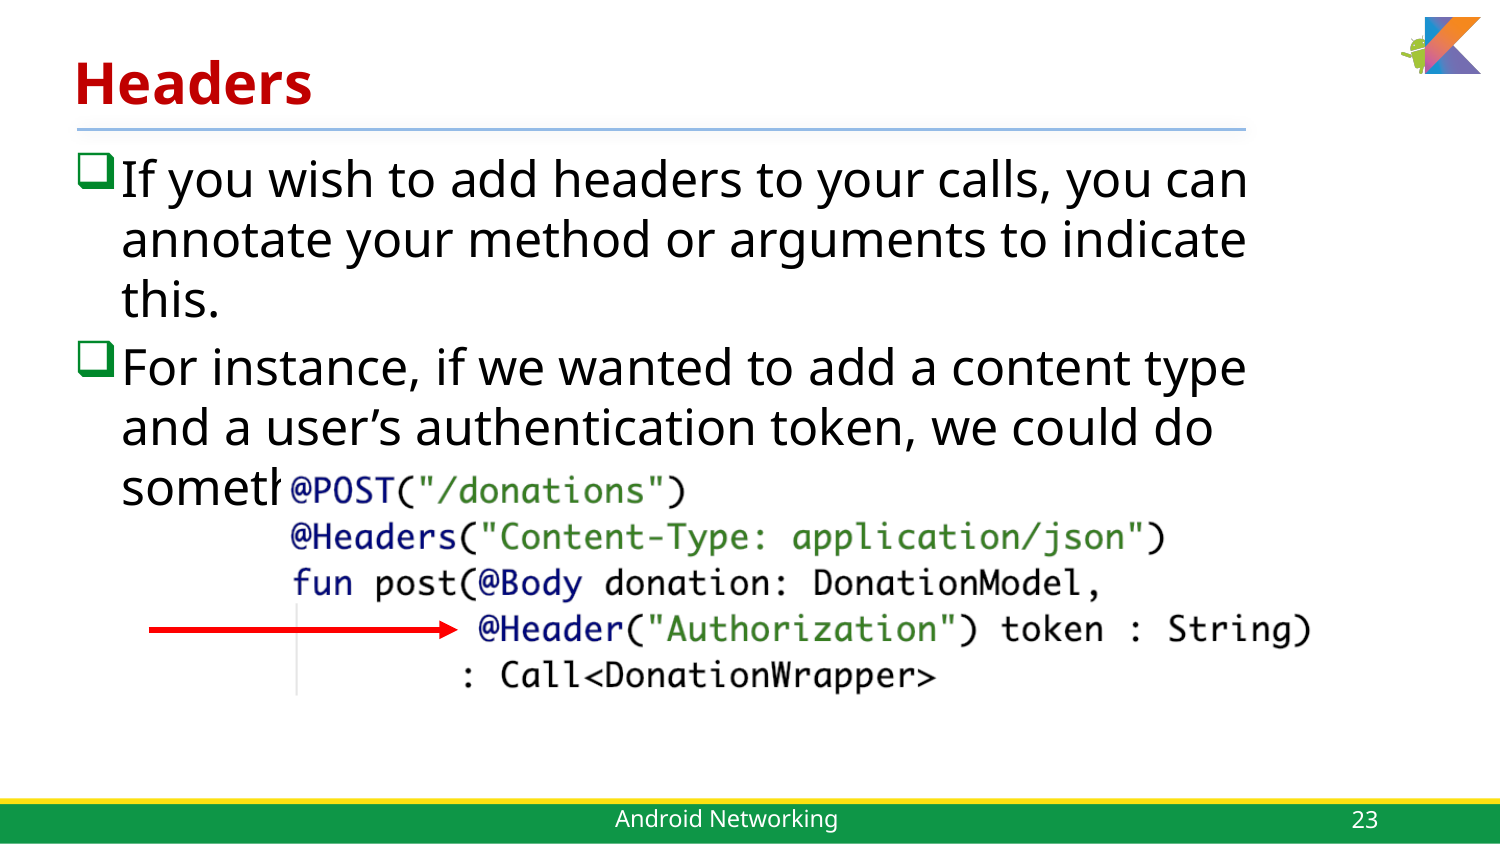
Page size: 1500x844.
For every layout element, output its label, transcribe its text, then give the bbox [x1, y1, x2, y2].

list If you wish to add headers to your calls, you can annotate your method or arguments to indicate this. For instance, if we wanted to add a content type and a user’s authentication token, we could do something like this: [64, 137, 1341, 844]
picture [281, 463, 1330, 706]
footer Android Networking [527, 802, 927, 843]
slide_number 23 [1074, 799, 1388, 844]
picture [1401, 17, 1481, 74]
title Headers [64, 0, 1341, 126]
